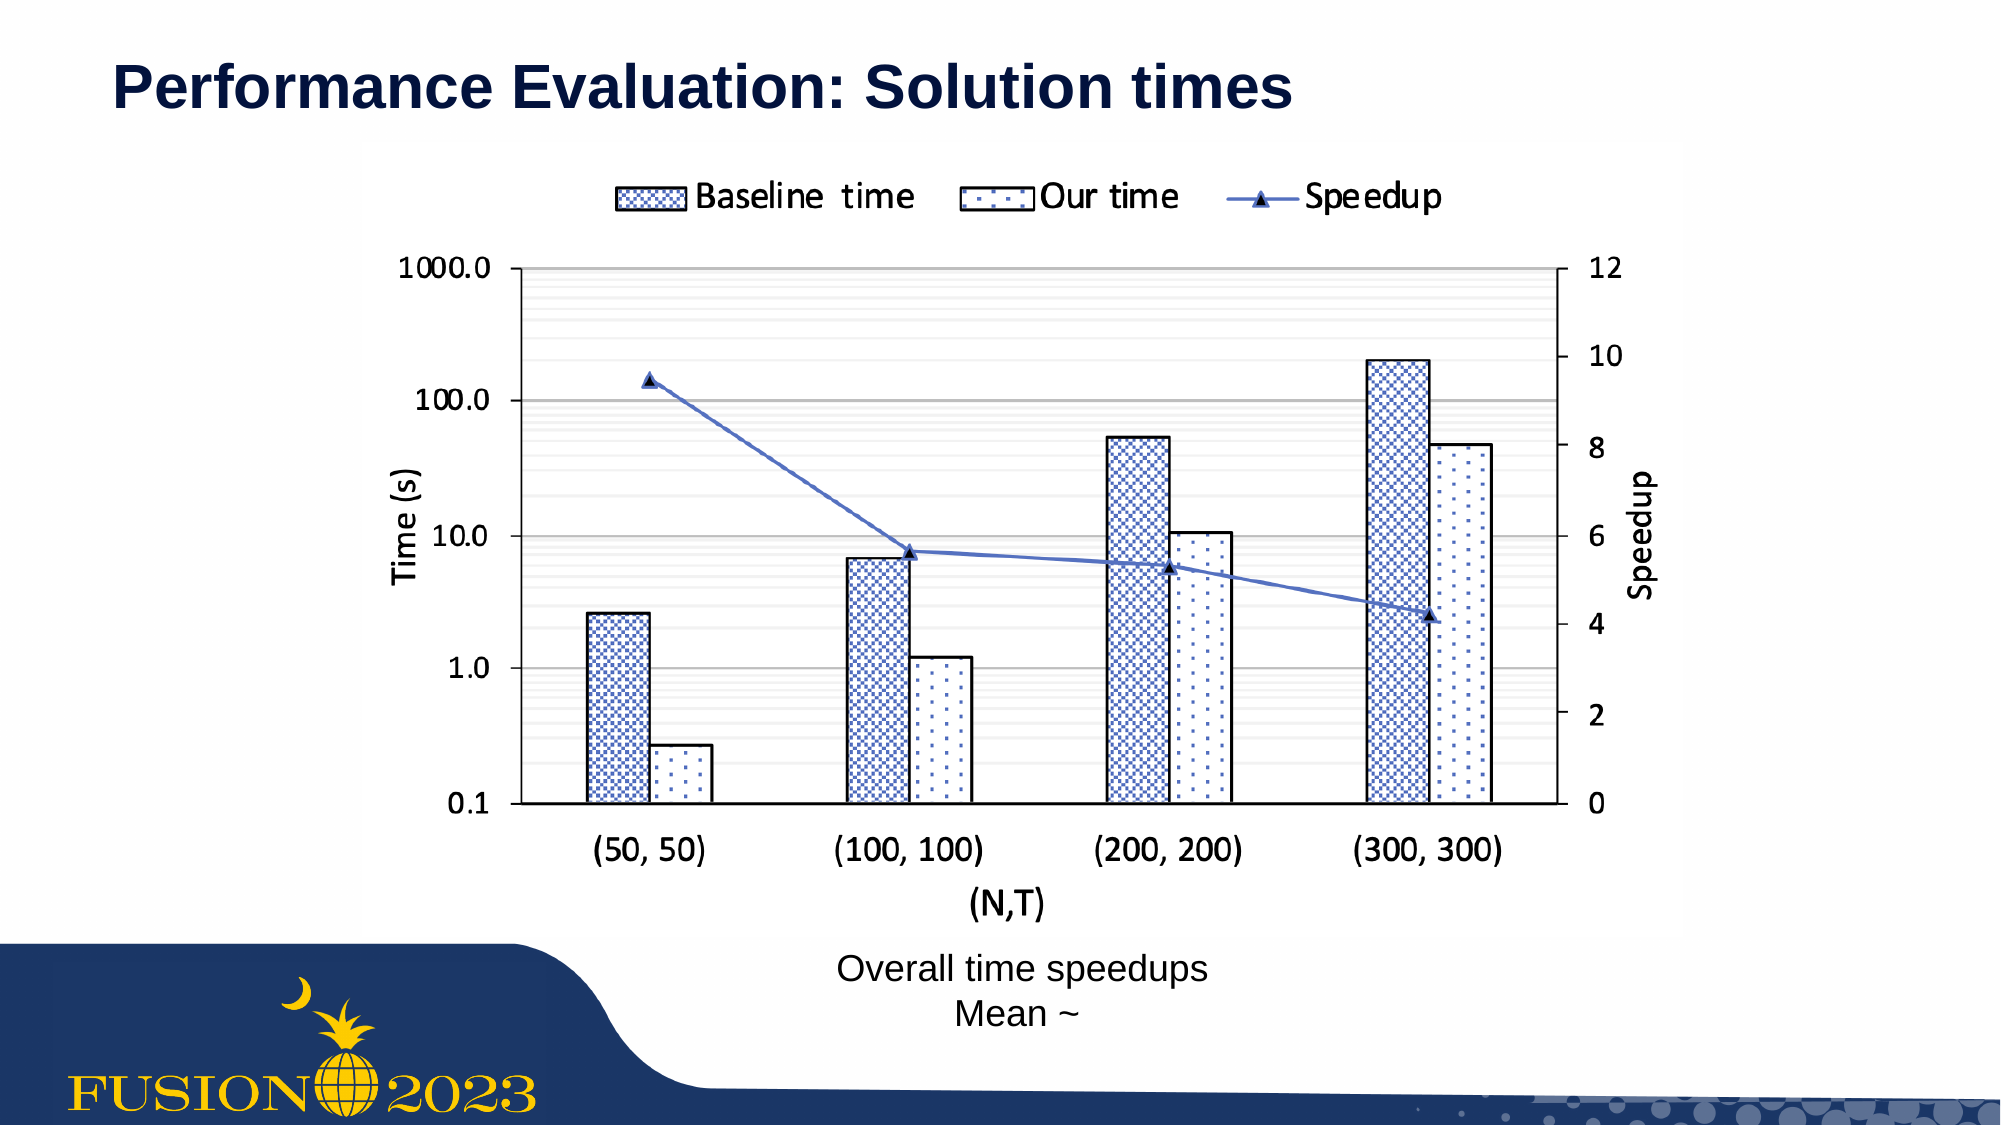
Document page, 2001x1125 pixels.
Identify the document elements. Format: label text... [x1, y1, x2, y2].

text_box Performance Evaluation: Solution times [97, 38, 1892, 170]
picture [0, 0, 2001, 1125]
